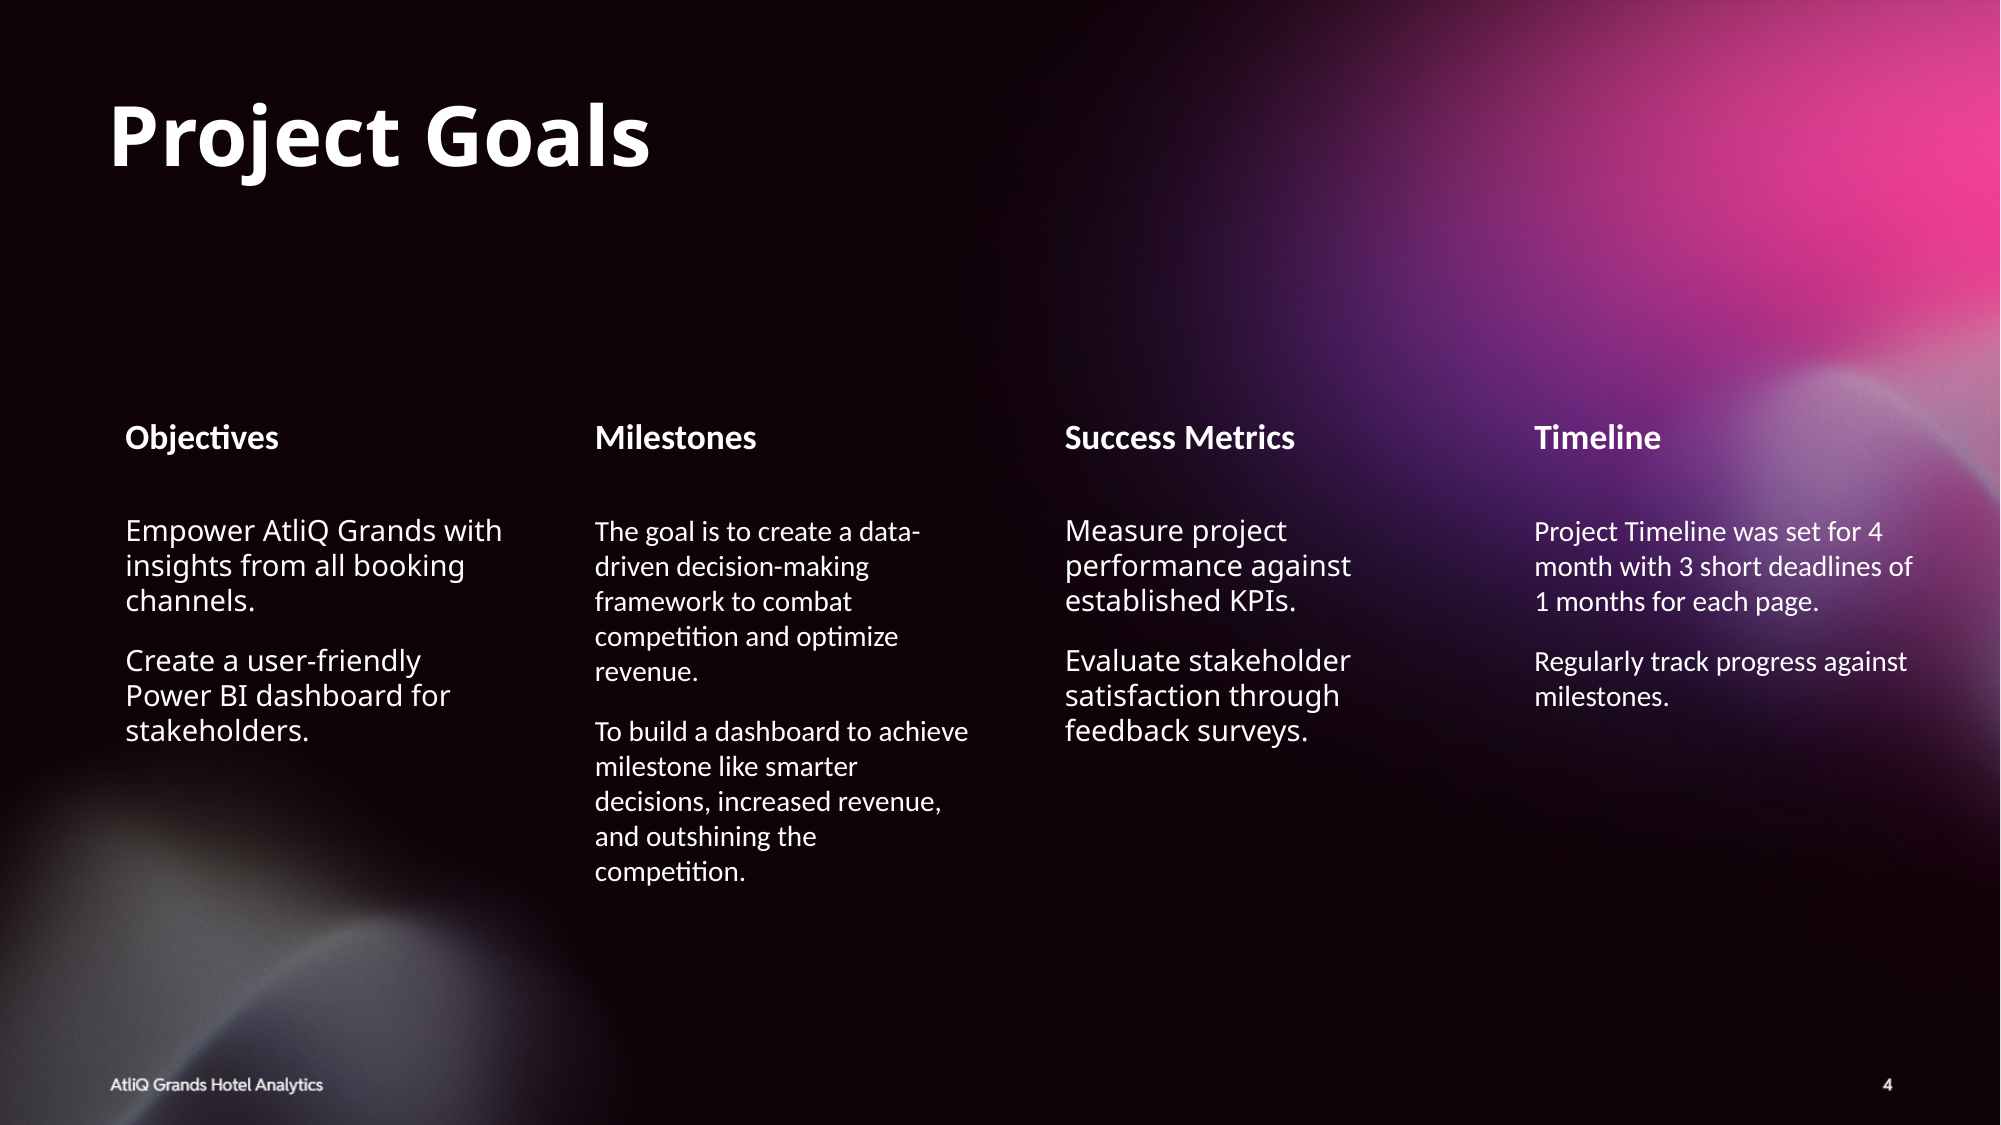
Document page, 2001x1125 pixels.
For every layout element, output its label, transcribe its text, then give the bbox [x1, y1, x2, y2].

text_box Timeline [1519, 407, 1929, 465]
picture [0, 0, 2001, 1125]
text_box Objectives [110, 407, 520, 465]
text_box The goal is to create a data-driven decision-making framework to combat competition and optimize revenue. To build a dashboard to achieve milestone like smarter decisions, increased revenue, and outshining the competition. [580, 505, 990, 895]
title Project Goals [92, 31, 1818, 249]
text_box Empower AtliQ Grands with insights from all booking channels. Create a user-friendly Power BI dashboard for stakeholders. [110, 505, 520, 790]
text_box Project Timeline was set for 4 month with 3 short deadlines of 1 months for each page. Regularly track progress against milestones. [1519, 505, 1929, 720]
text_box Milestones [580, 407, 990, 465]
text_box Measure project performance against established KPIs. Evaluate stakeholder satisfaction through feedback surveys. [1050, 505, 1459, 755]
text_box Success Metrics [1050, 407, 1459, 465]
